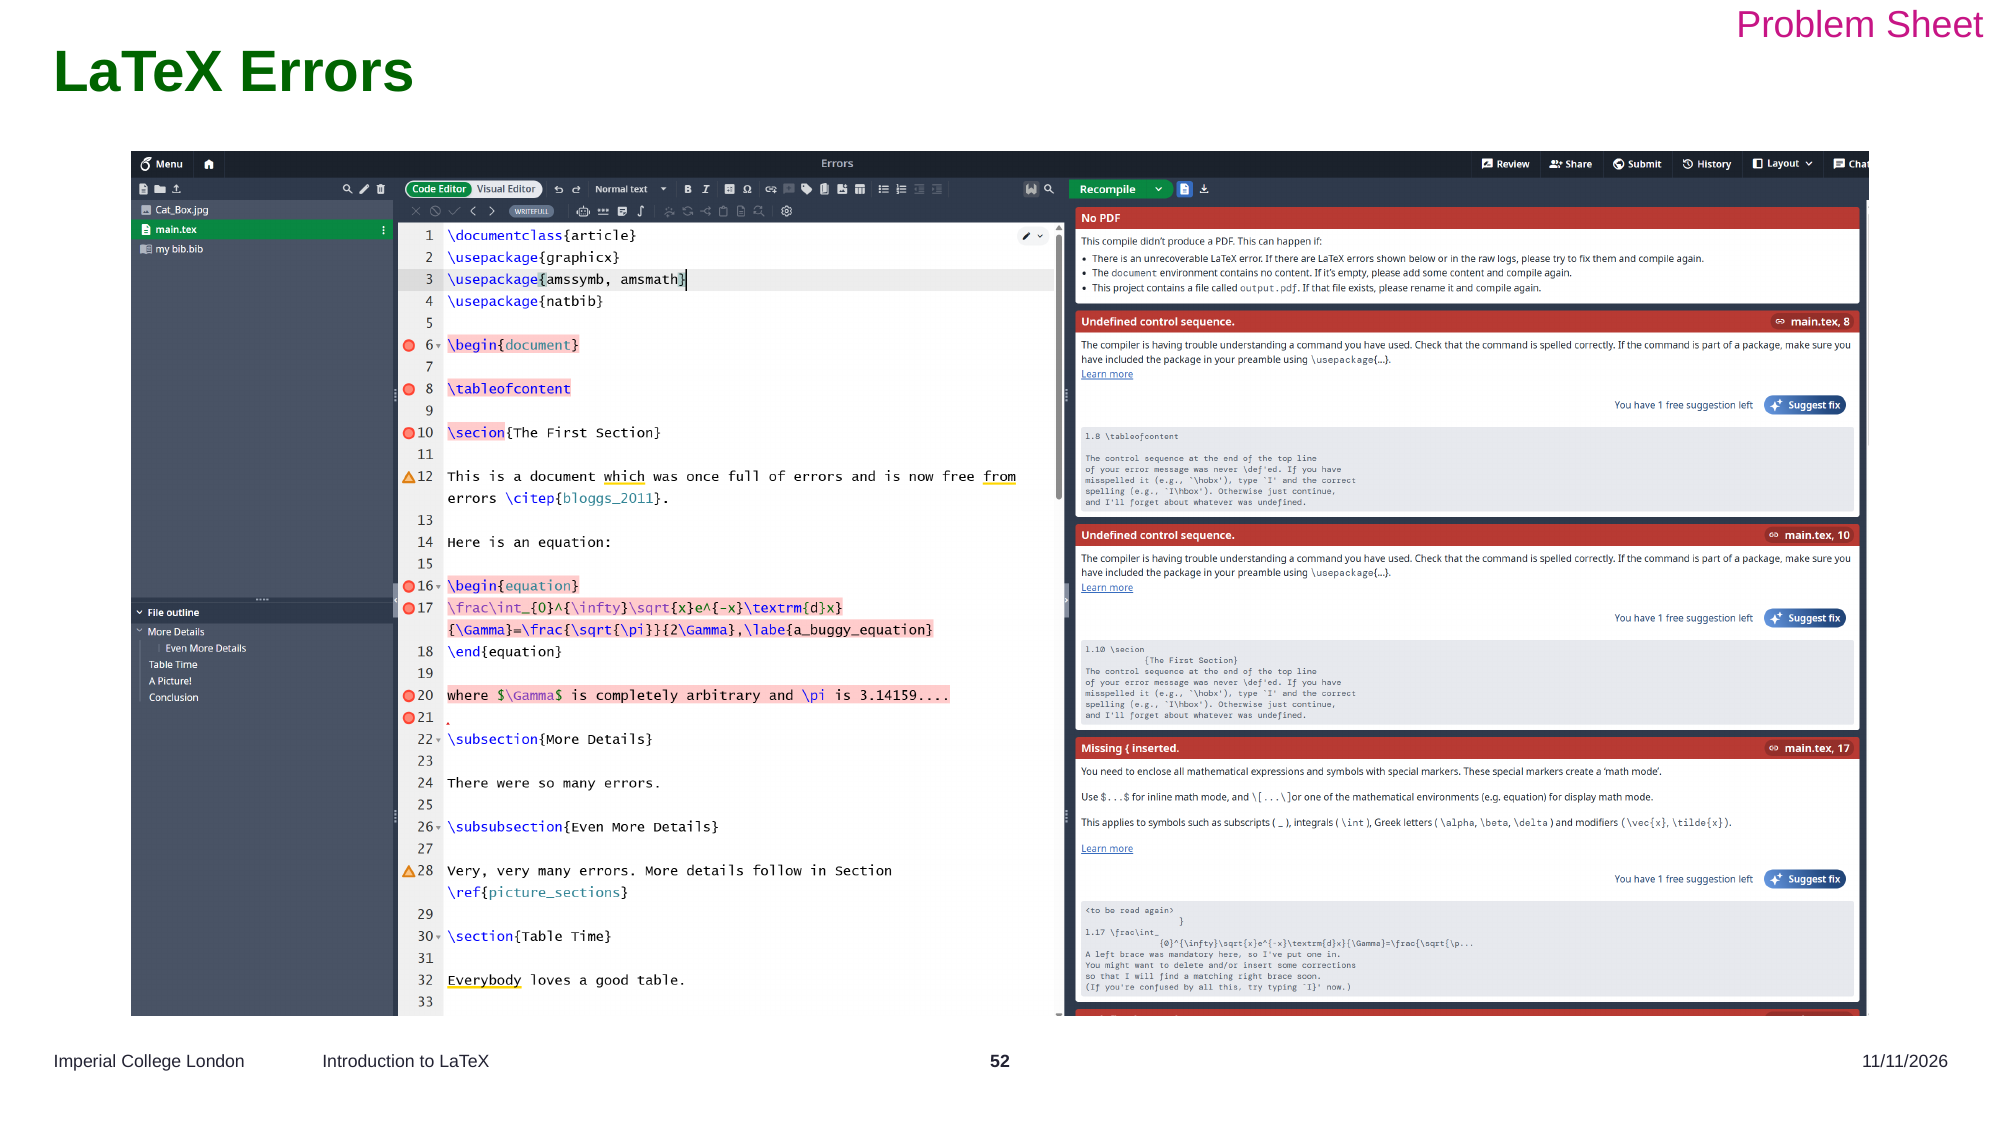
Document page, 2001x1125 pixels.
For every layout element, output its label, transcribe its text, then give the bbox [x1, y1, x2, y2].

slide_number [1745, 1048, 1948, 1072]
picture [131, 151, 1869, 1016]
text_box Problem Sheet [1721, 0, 2000, 53]
title LaTeX Errors [53, 41, 1947, 104]
slide_number 52 [973, 1048, 1027, 1072]
footer Introduction to LaTeX [322, 1048, 884, 1072]
